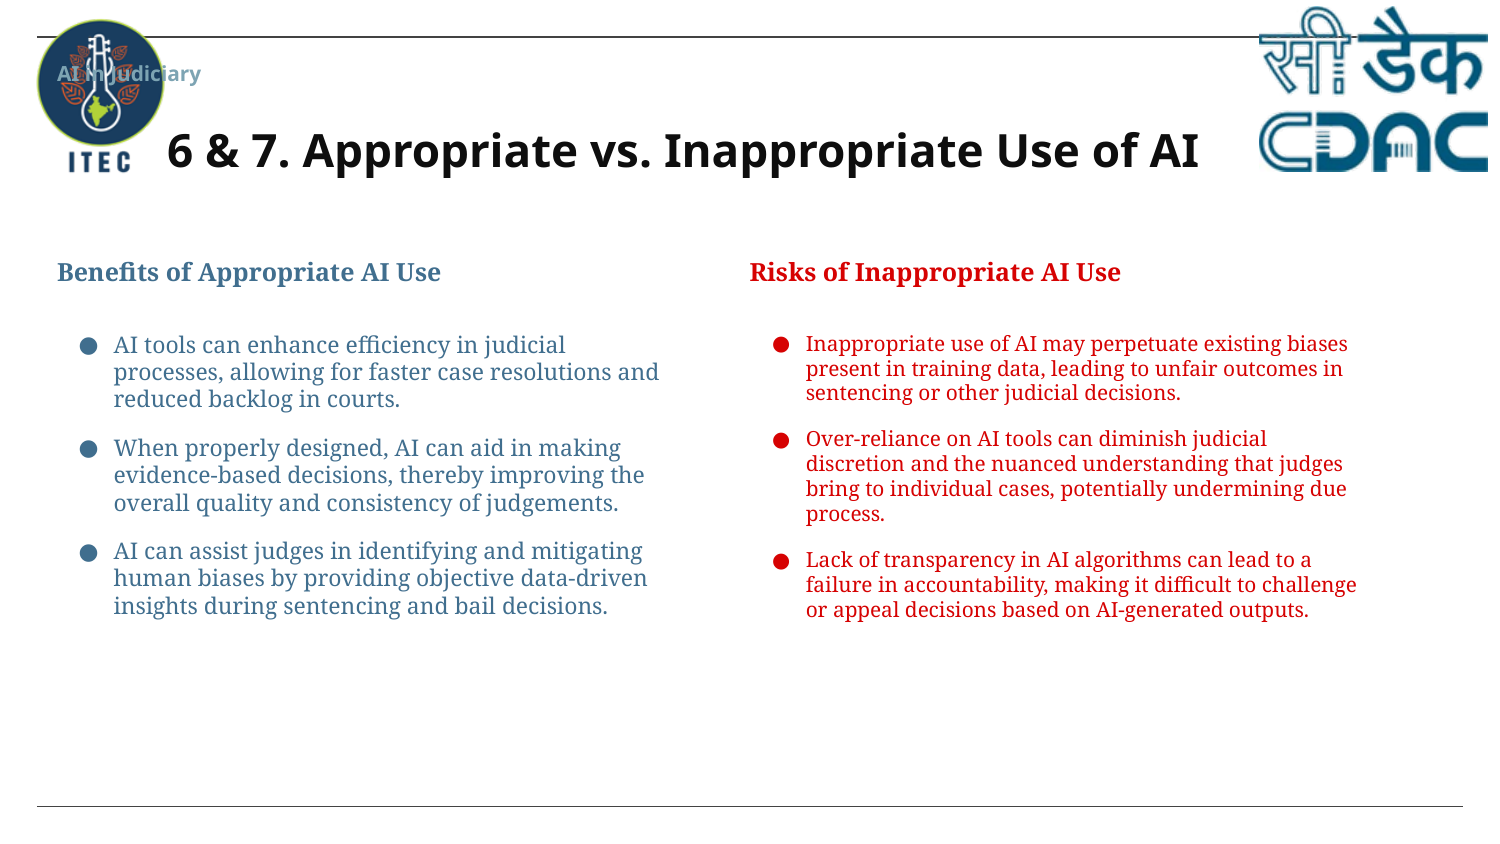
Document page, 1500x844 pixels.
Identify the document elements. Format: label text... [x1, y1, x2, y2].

subtitle Benefits of Appropriate AI Use [57, 213, 678, 302]
list AI tools can enhance efficiency in judicial processes, allowing for faster case resolutions and reduced backlog in courts. When properly designed, AI can aid in making evidence-based decisions, thereby improving the overall quality and consistency of judgements. AI can assist judges in identifying and mitigating human biases by providing objective data-driven insights during sentencing and bail decisions. [57, 315, 678, 782]
picture [1259, 6, 1488, 97]
title 6 & 7. Appropriate vs. Inappropriate Use of AI [167, 97, 1500, 192]
subtitle Risks of Inappropriate AI Use [749, 213, 1370, 302]
picture [12, 10, 188, 185]
text_box AI in Judiciary [57, 45, 751, 86]
list Inappropriate use of AI may perpetuate existing biases present in training data, leading to unfair outcomes in sentencing or other judicial decisions. Over-reliance on AI tools can diminish judicial discretion and the nuanced understanding that judges bring to individual cases, potentially undermining due process. Lack of transparency in AI algorithms can lead to a failure in accountability, making it difficult to challenge or appeal decisions based on AI-generated outputs. [749, 315, 1370, 782]
